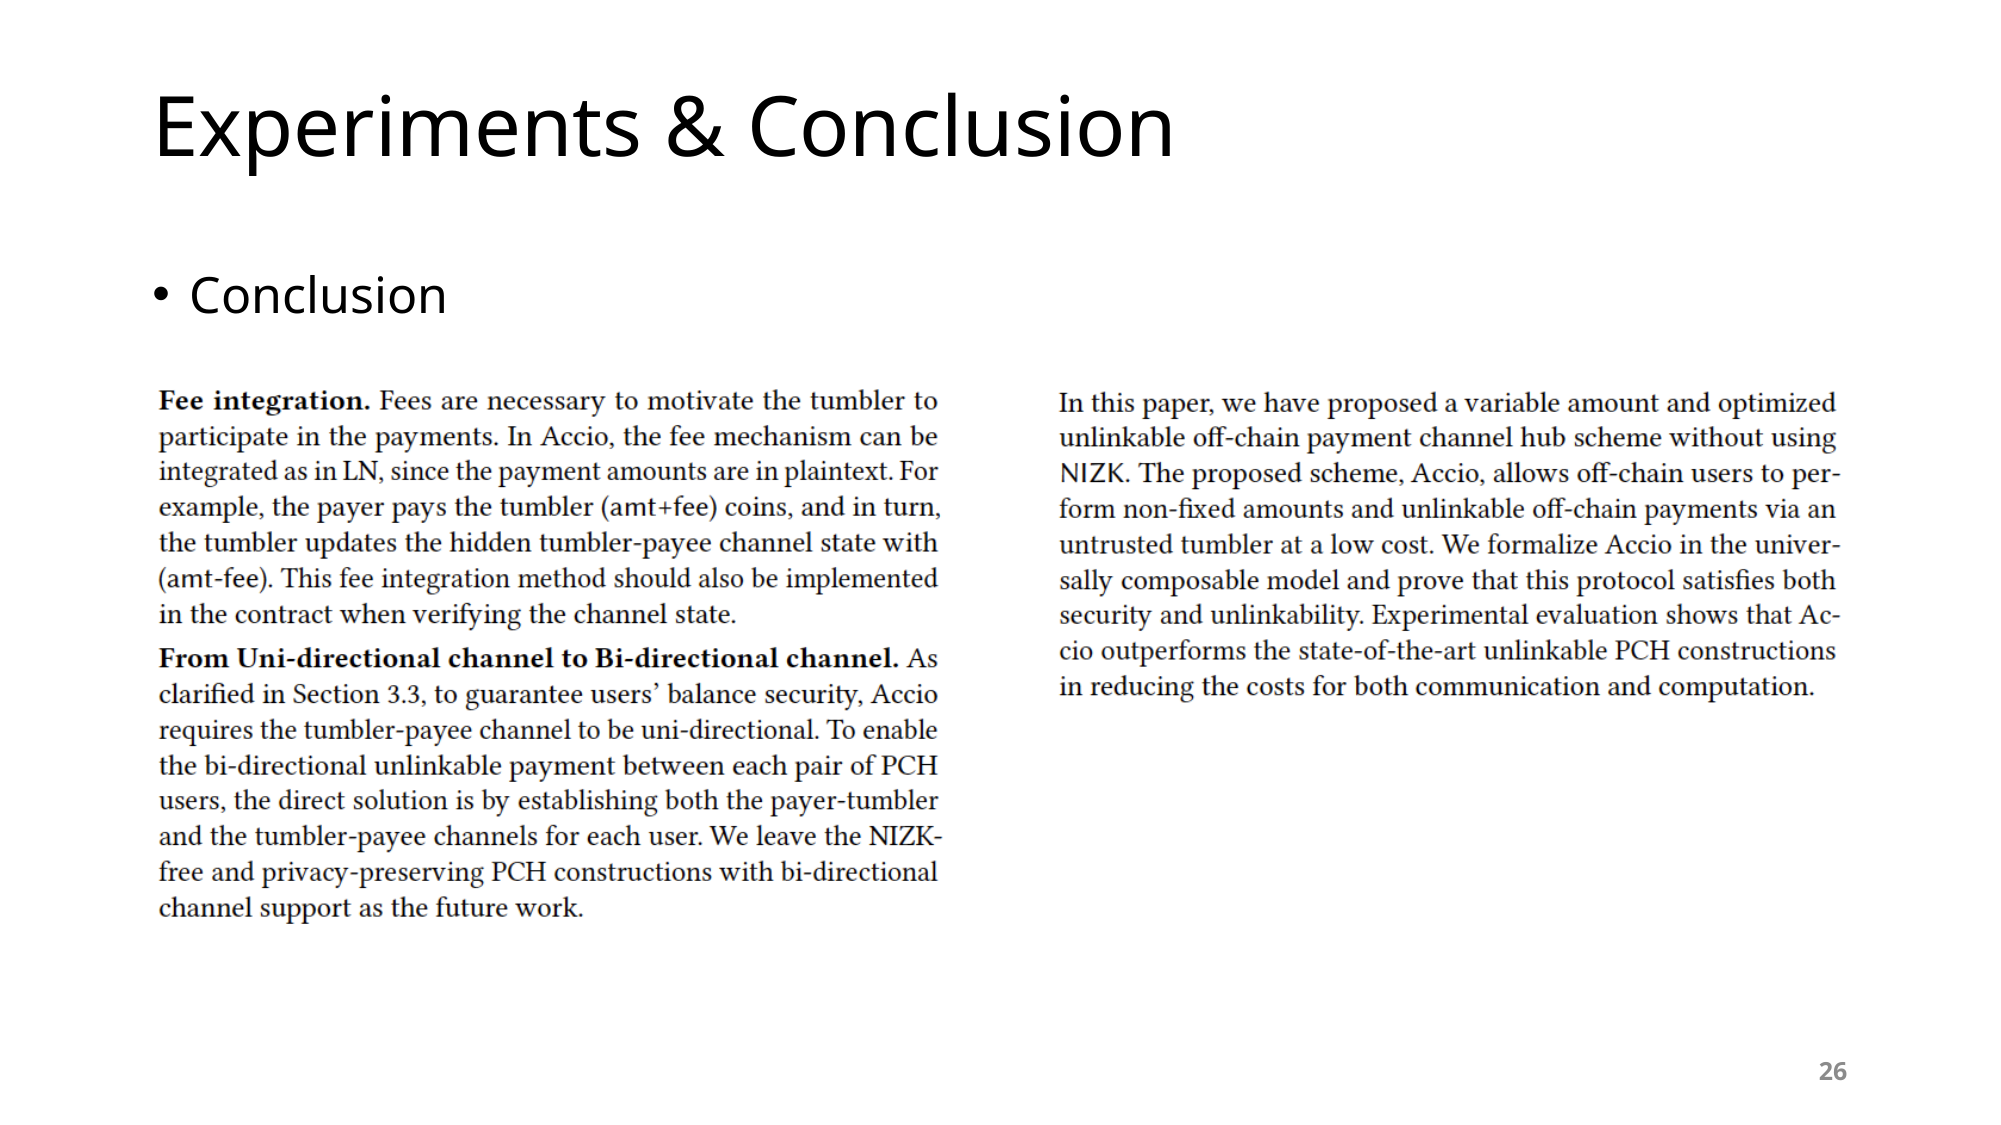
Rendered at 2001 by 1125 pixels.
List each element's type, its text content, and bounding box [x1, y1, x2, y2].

picture [137, 381, 965, 949]
title Experiments & Conclusion [137, 59, 1863, 200]
list Conclusion [137, 225, 1863, 992]
picture [1035, 381, 1863, 712]
slide_number 26 [1412, 1042, 1863, 1103]
